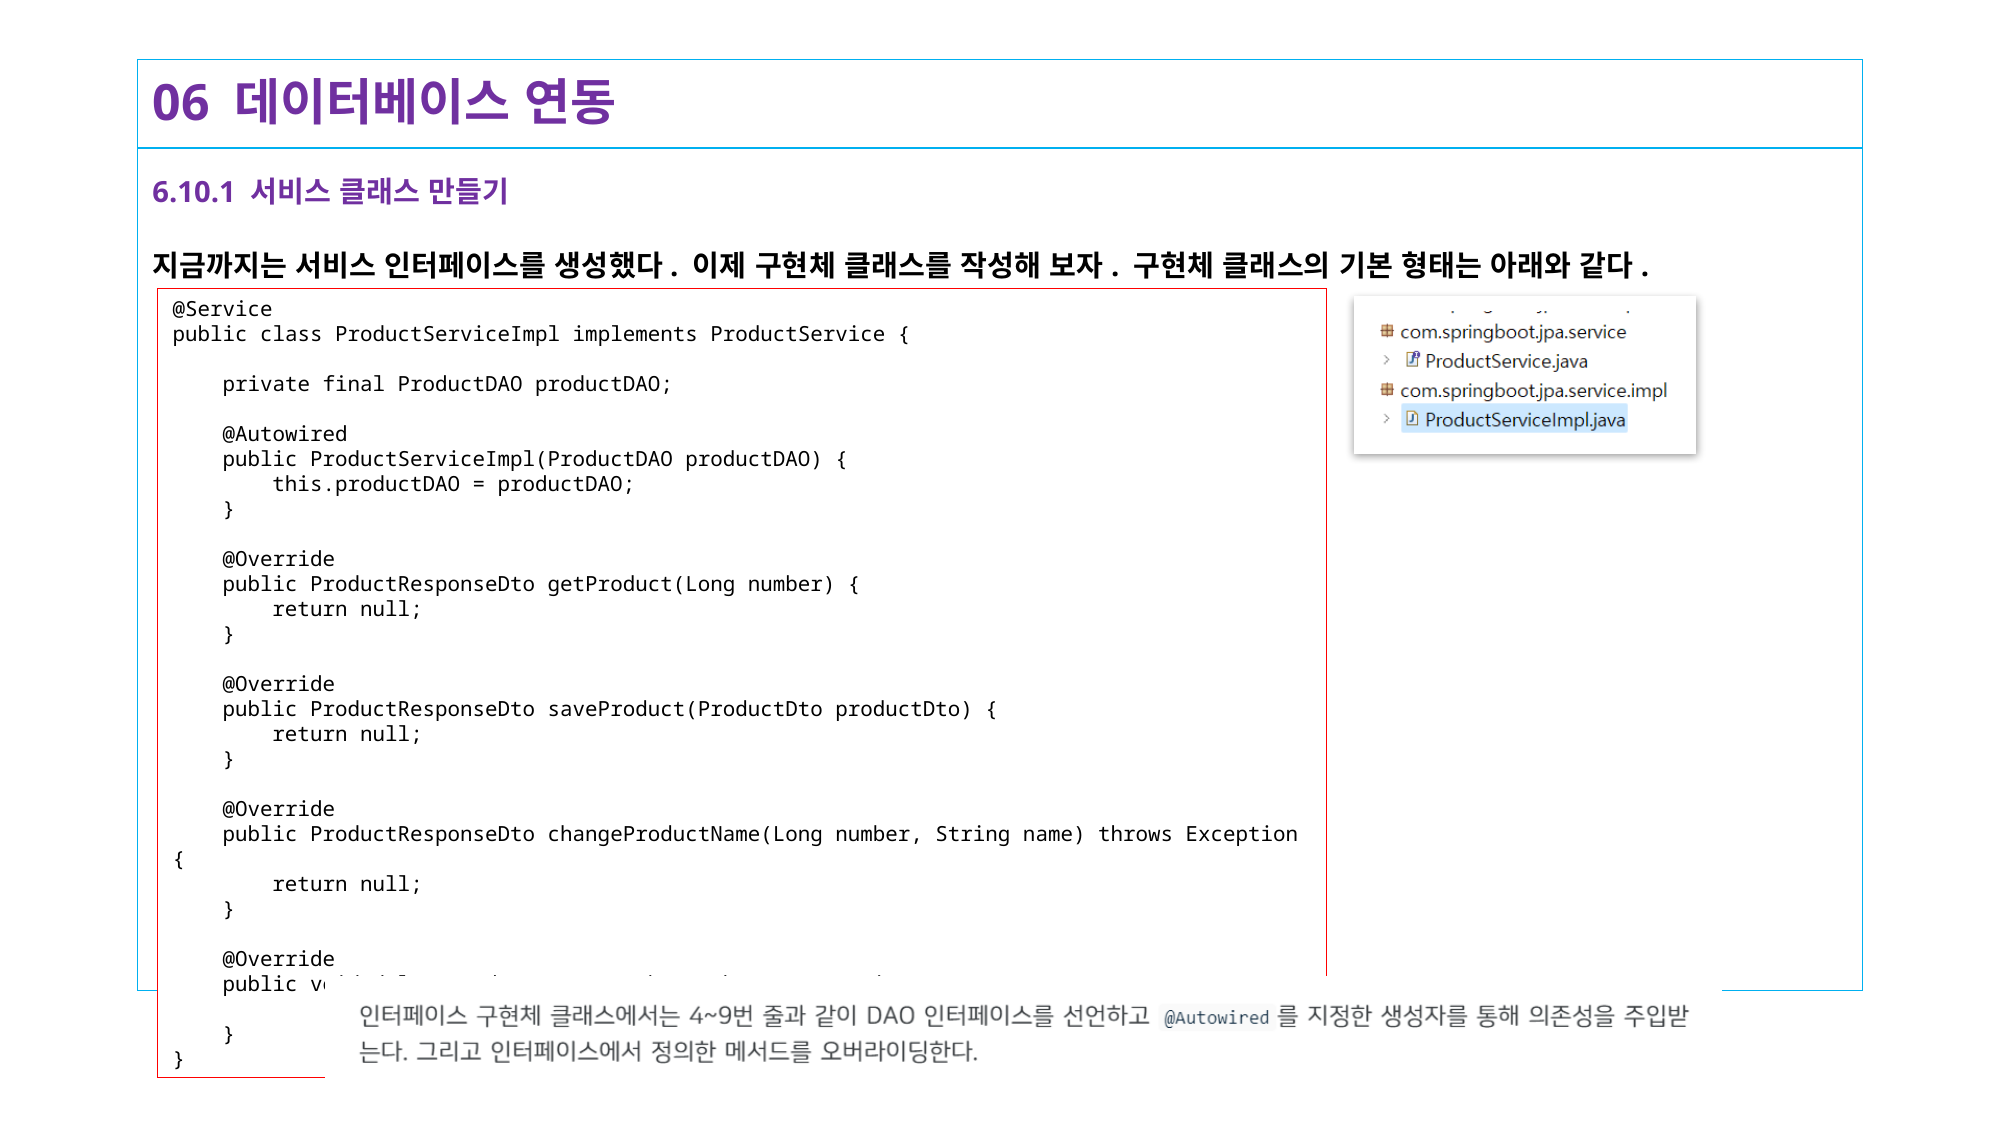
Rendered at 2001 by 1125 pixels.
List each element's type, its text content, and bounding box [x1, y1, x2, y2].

title 06 데이터베이스 연동 [137, 59, 1863, 148]
picture [339, 990, 1708, 1085]
list 6.10.1 서비스 클래스 만들기 지금까지는 서비스 인터페이스를 생성했다. 이제 구현체 클래스를 작성해 보자. 구현체 클래스의 기본 형태는 아래와 같다. [137, 148, 1863, 991]
picture [1368, 310, 1682, 439]
text_box @Service public class ProductServiceImpl implements ProductService { private final ProductDAO productDAO; @Autowired public ProductServiceImpl(ProductDAO productDAO) { this.productDAO = productDAO; } @Override public ProductResponseDto getProduct(Long number) { return null; } @Override public ProductResponseDto saveProduct(ProductDto productDto) { return null; } @Override public ProductResponseDto changeProductName(Long number, String name) throws Exception { return null; } @Override public void deleteProduct(Long number) throws Exception { } } [157, 288, 1327, 1078]
